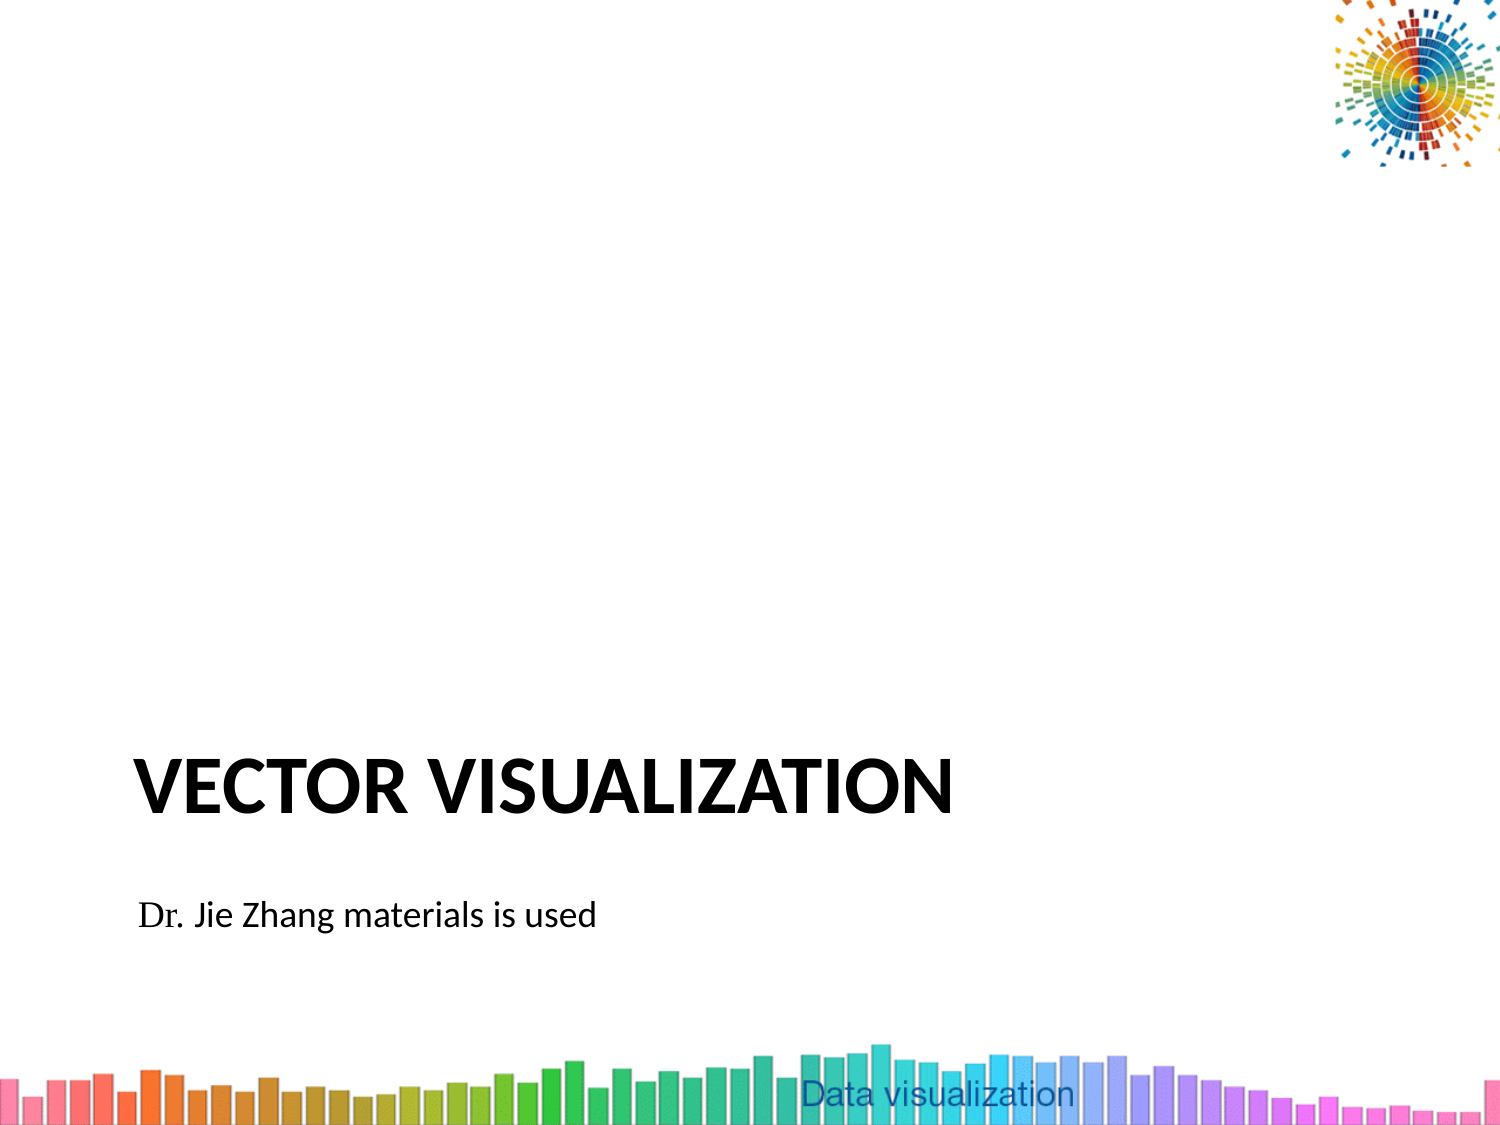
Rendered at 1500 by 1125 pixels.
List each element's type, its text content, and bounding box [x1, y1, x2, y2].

picture [0, 0, 1500, 1125]
title Vector Visualization [118, 722, 1394, 947]
text_box Dr. Jie Zhang materials is used [123, 882, 613, 943]
